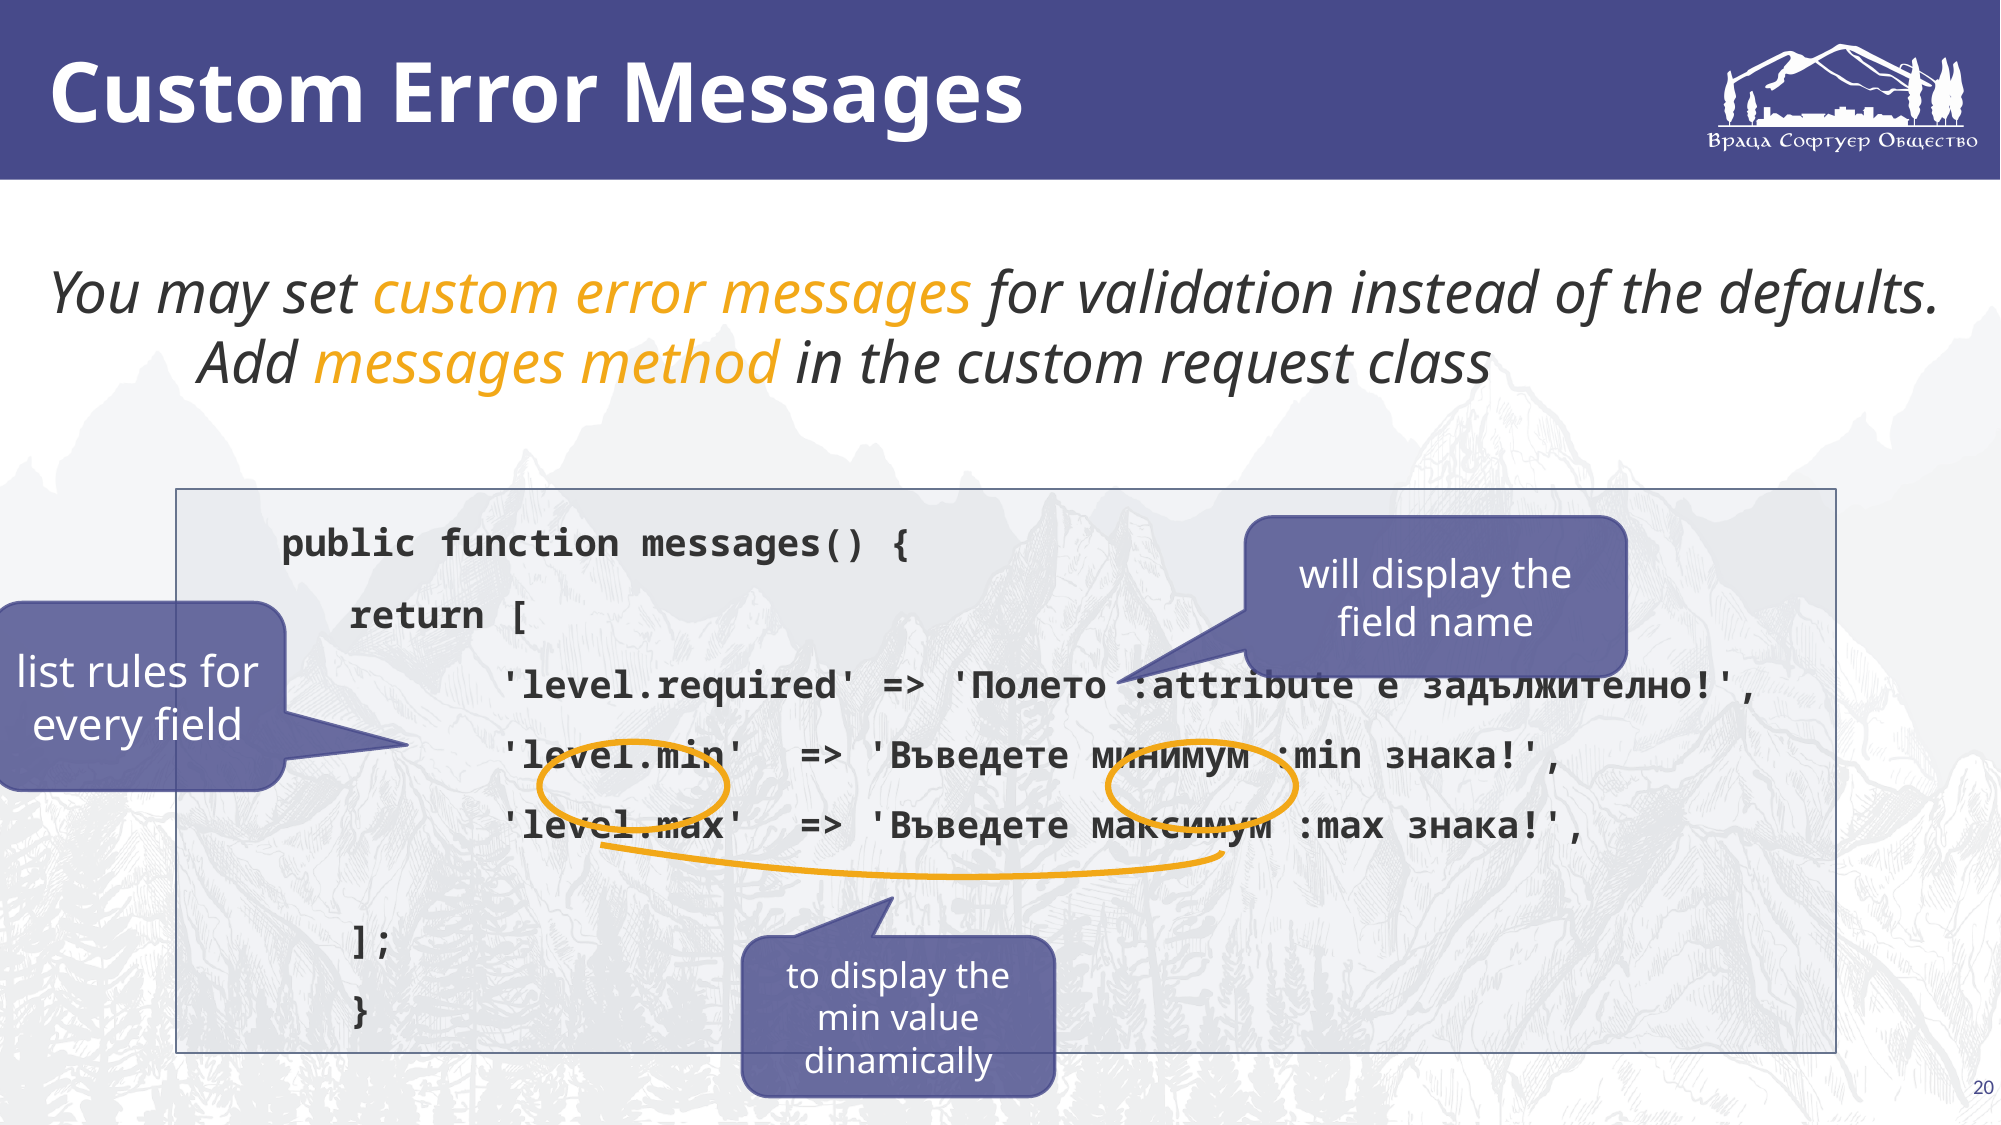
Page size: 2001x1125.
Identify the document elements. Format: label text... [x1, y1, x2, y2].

text_box list rules for every field [0, 602, 408, 791]
slide_number 20 [1929, 1070, 2000, 1103]
text_box [600, 844, 1223, 877]
list You may set custom error messages for validation instead of the defaults. Add messages method in the custom request class [30, 249, 1970, 1054]
text_box [539, 741, 728, 831]
text_box [1108, 741, 1296, 831]
text_box public function messages() { return [ 'level.required' => 'Полето :attribute е задължително!', 'level.min' => 'Въведете минимум :min знака!', 'level.max' => 'Въведете максимум :max знака!', ]; } [175, 488, 1837, 1054]
title Custom Error Messages [31, 16, 1591, 162]
picture [1703, 19, 1981, 165]
text_box to display the min value dinamically [742, 897, 1055, 1097]
text_box will display the field name [1117, 516, 1627, 683]
